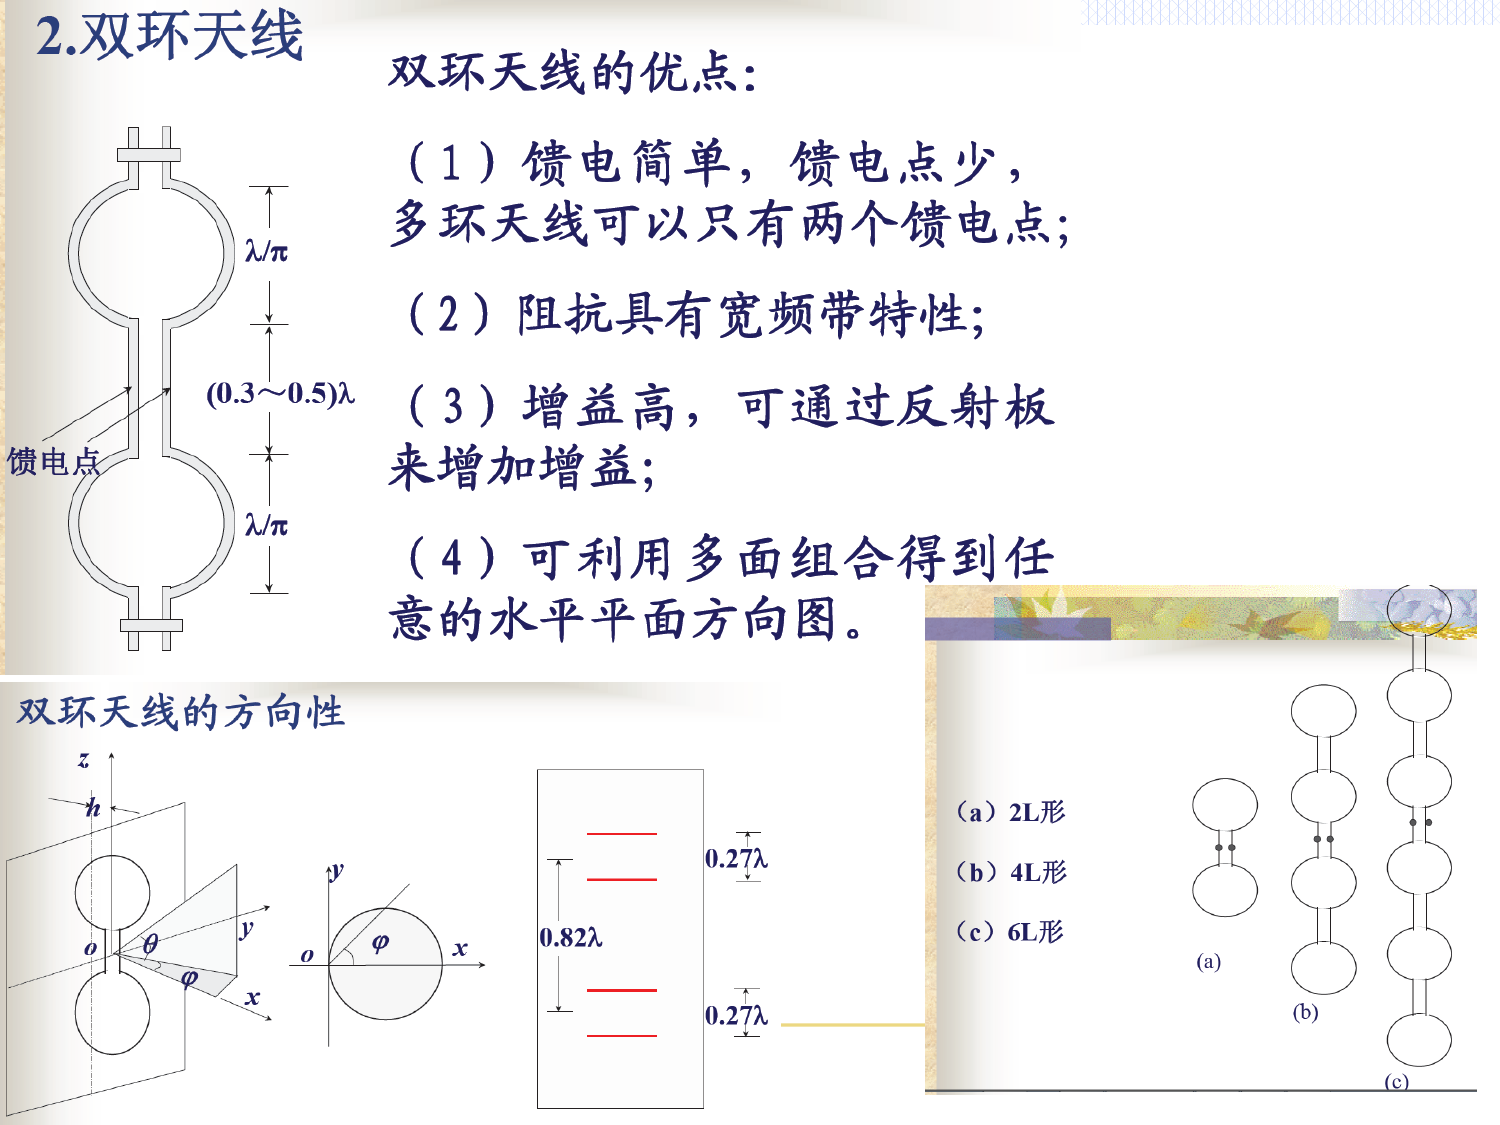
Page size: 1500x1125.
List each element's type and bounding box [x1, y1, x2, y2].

picture [925, 585, 1477, 1096]
list [0, 0, 1081, 675]
picture [0, 682, 781, 1125]
